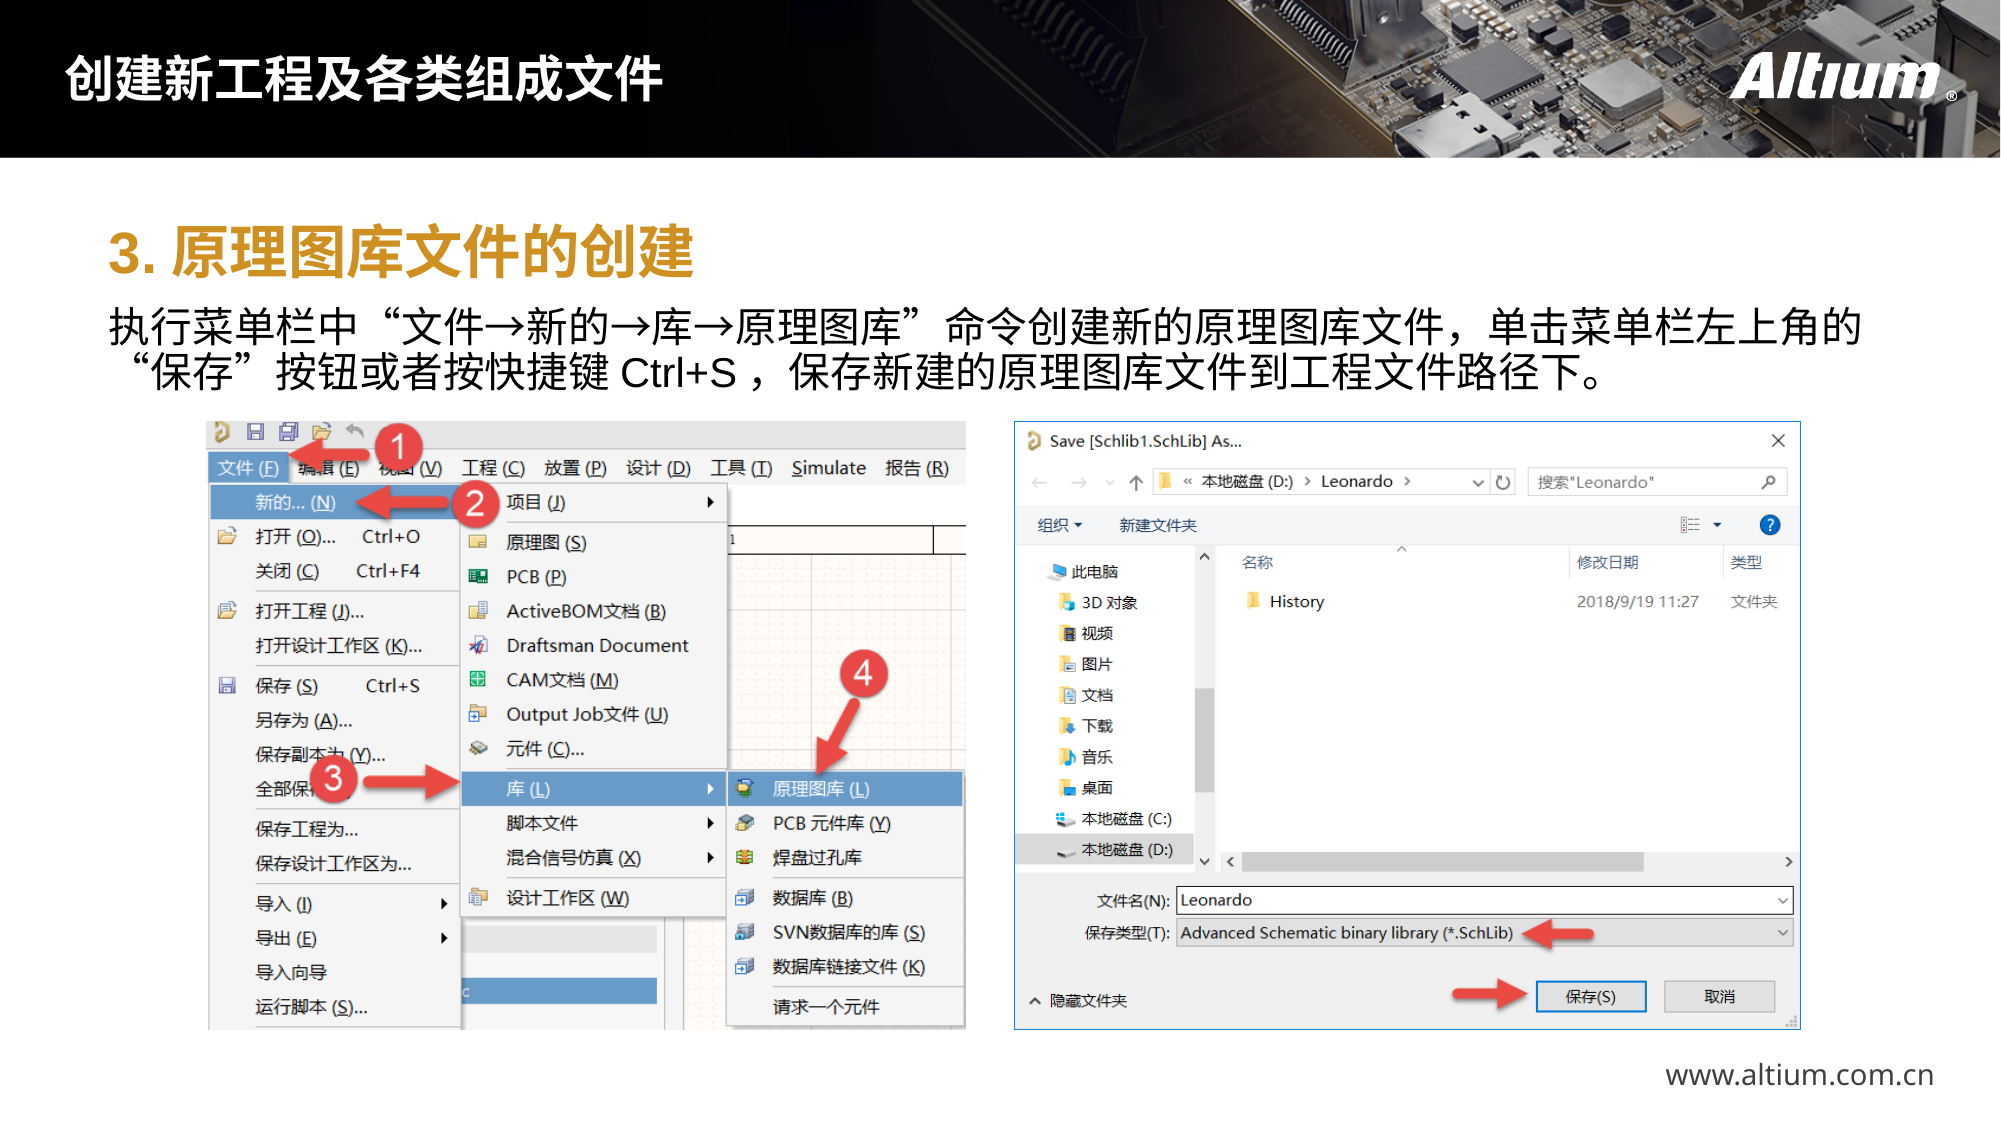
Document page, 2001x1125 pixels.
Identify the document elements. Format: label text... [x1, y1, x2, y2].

text_box www.altium.com.cn [1635, 1027, 1965, 1116]
text_box 3.原理图库文件的创建 执行菜单栏中“文件→新的→库→原理图库”命令创建新的原理图库文件，单击菜单栏左上角的“保存”按钮或者按快捷键Ctrl+S，保存新建的原理图库文件到工程文件路径下。 [94, 215, 1904, 978]
picture [0, 0, 2001, 1125]
text_box 创建新工程及各类组成文件 [49, 24, 1636, 131]
